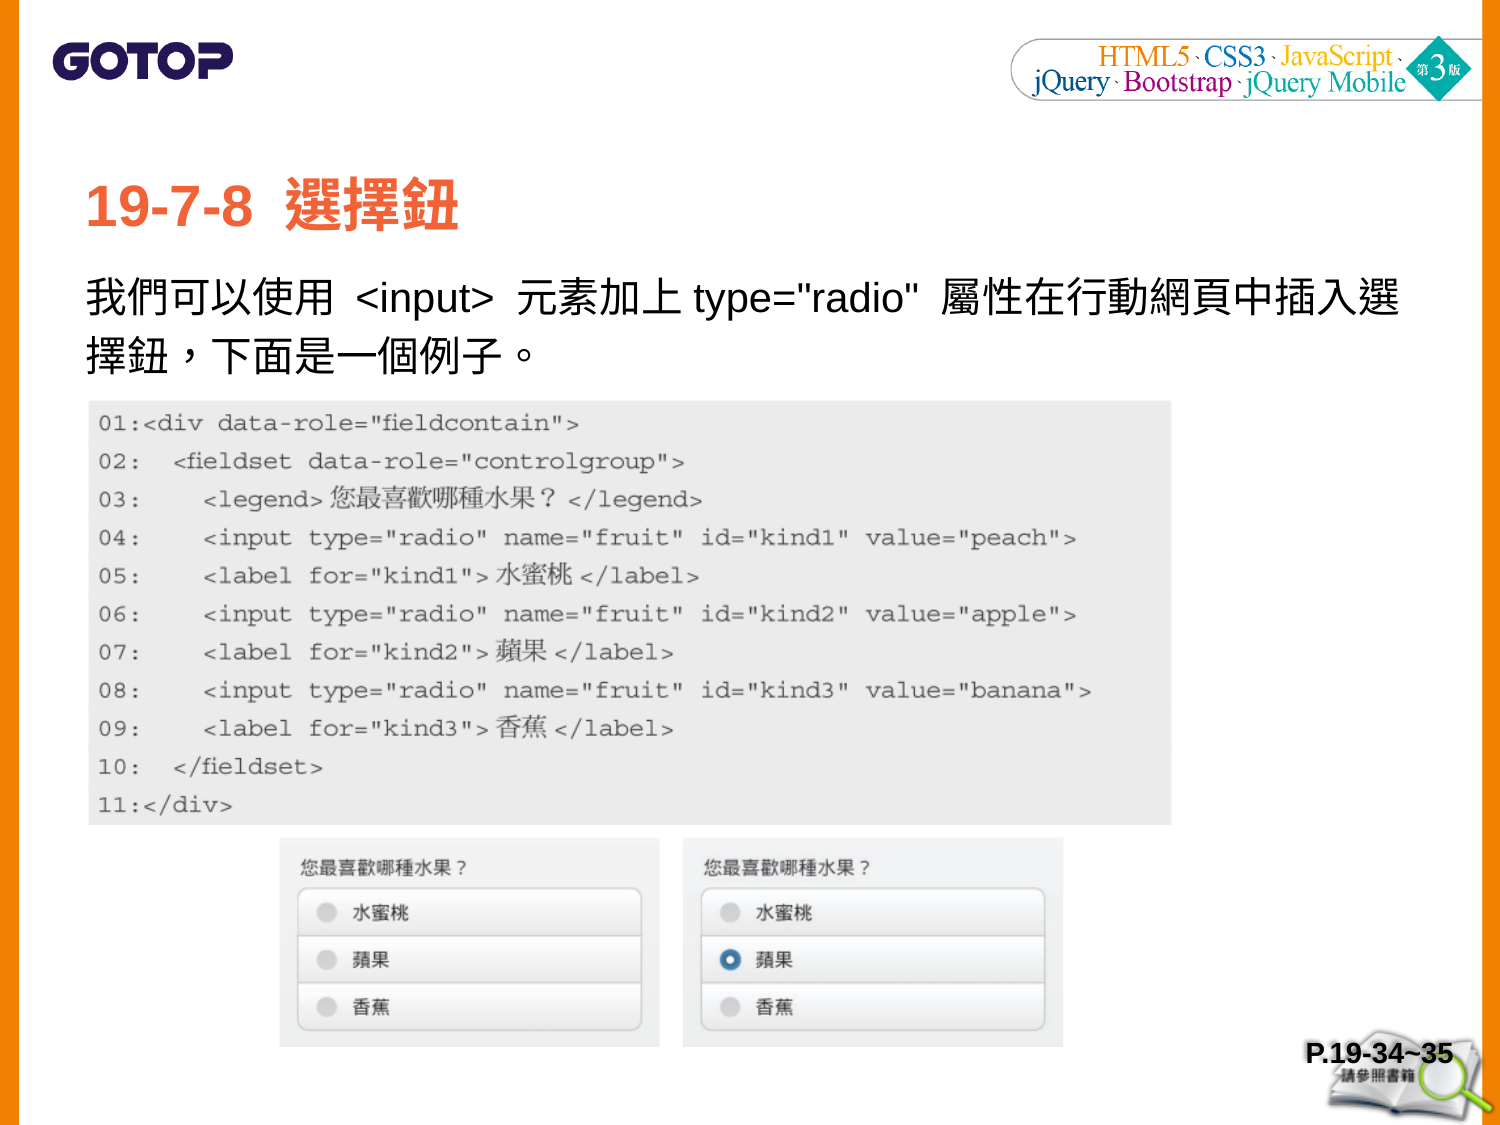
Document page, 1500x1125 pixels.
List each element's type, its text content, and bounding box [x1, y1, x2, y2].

list 19-7-8 選擇鈕 我們可以使用 <input> 元素加上type="radio" 屬性在行動網頁中插入選擇鈕，下面是一個例子。 [70, 125, 1436, 1106]
list P.19-34~35 [1281, 1016, 1469, 1069]
picture [0, 0, 1500, 1125]
